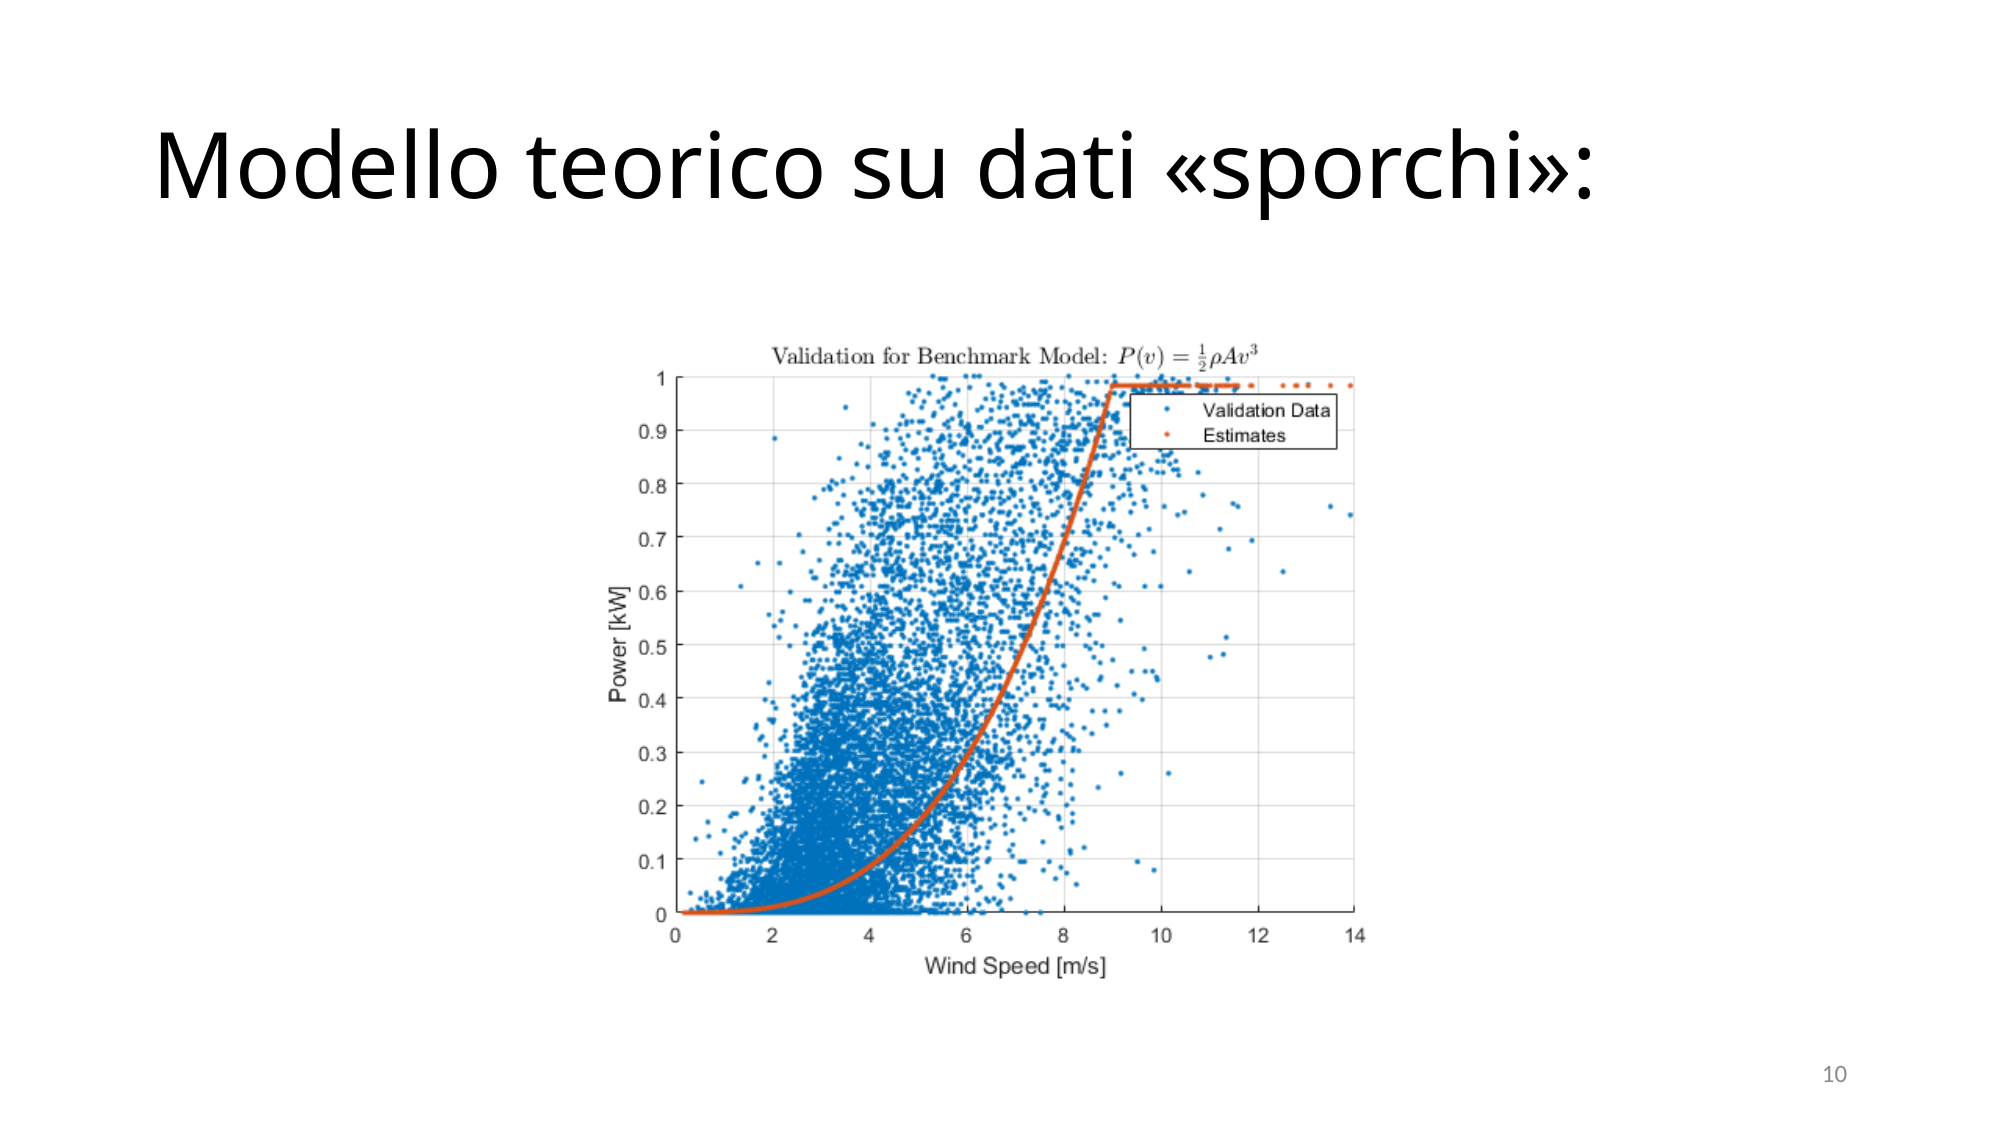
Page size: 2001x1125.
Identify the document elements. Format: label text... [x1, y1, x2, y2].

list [562, 328, 1438, 985]
title Modello teorico su dati «sporchi»: [137, 59, 1863, 278]
slide_number 10 [1412, 1042, 1863, 1103]
